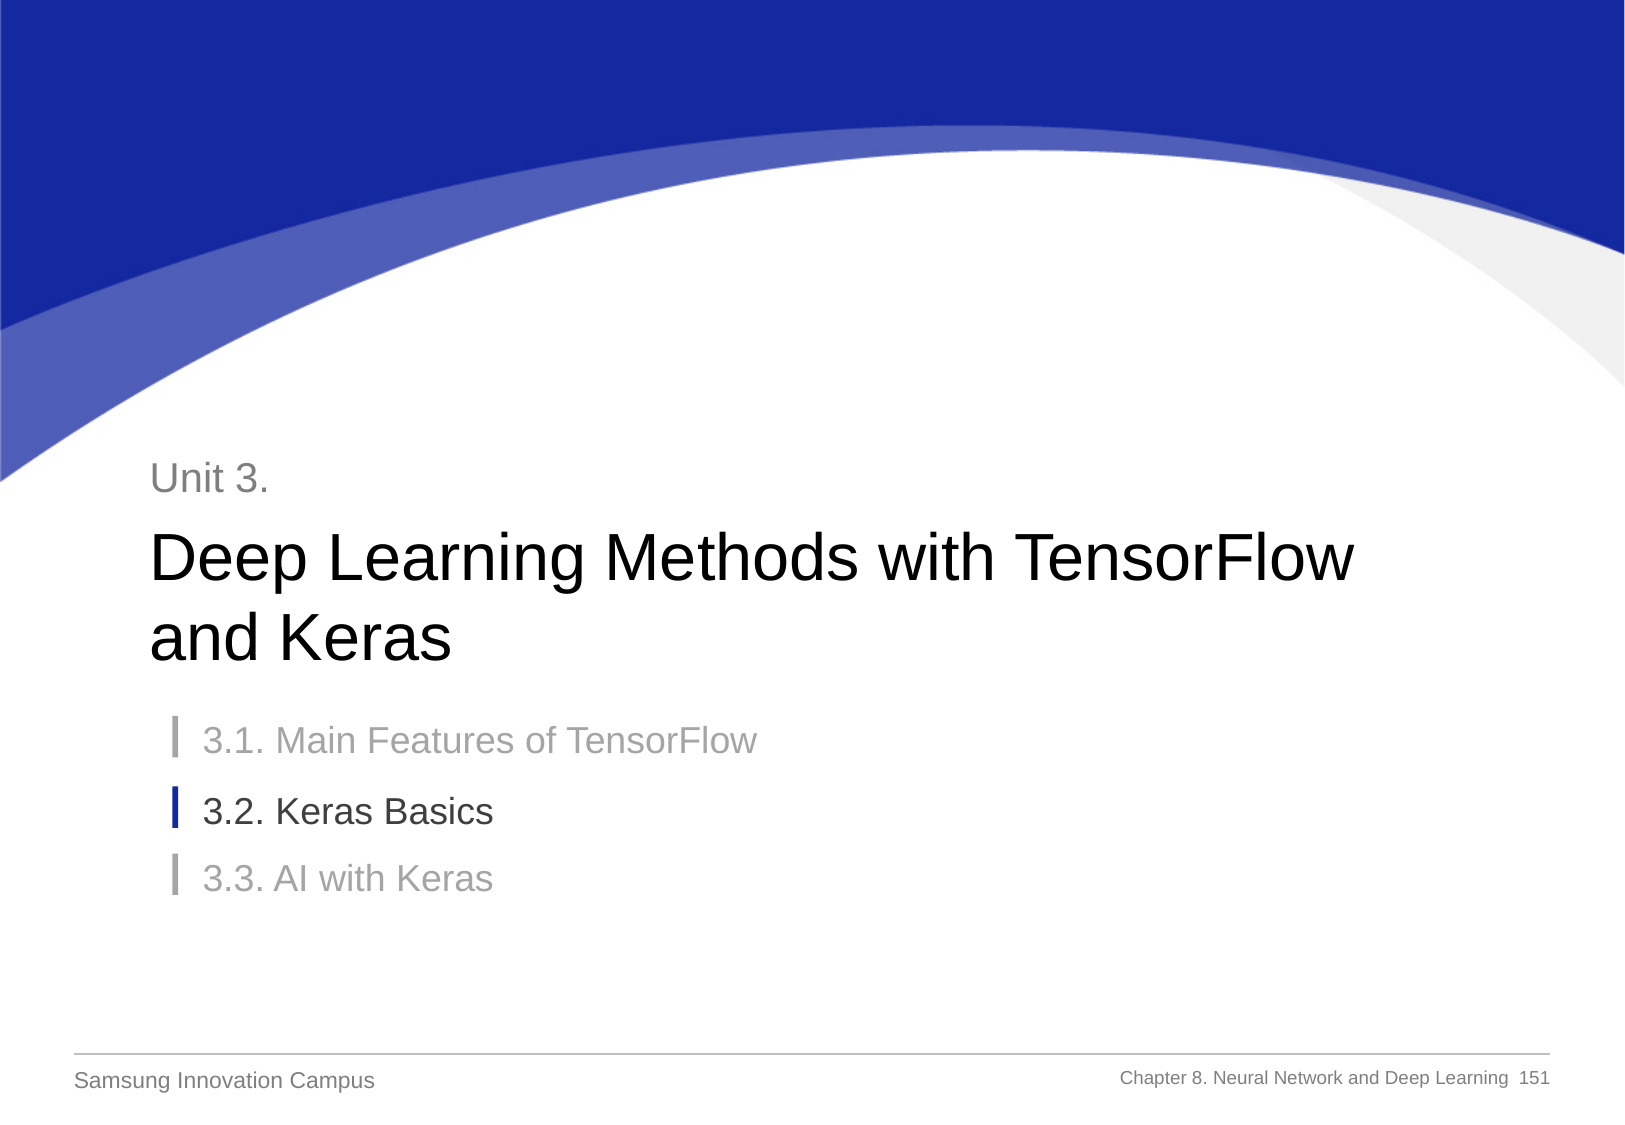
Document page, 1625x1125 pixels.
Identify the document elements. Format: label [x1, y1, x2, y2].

text_box [149, 450, 1463, 900]
picture [0, 0, 1625, 1125]
